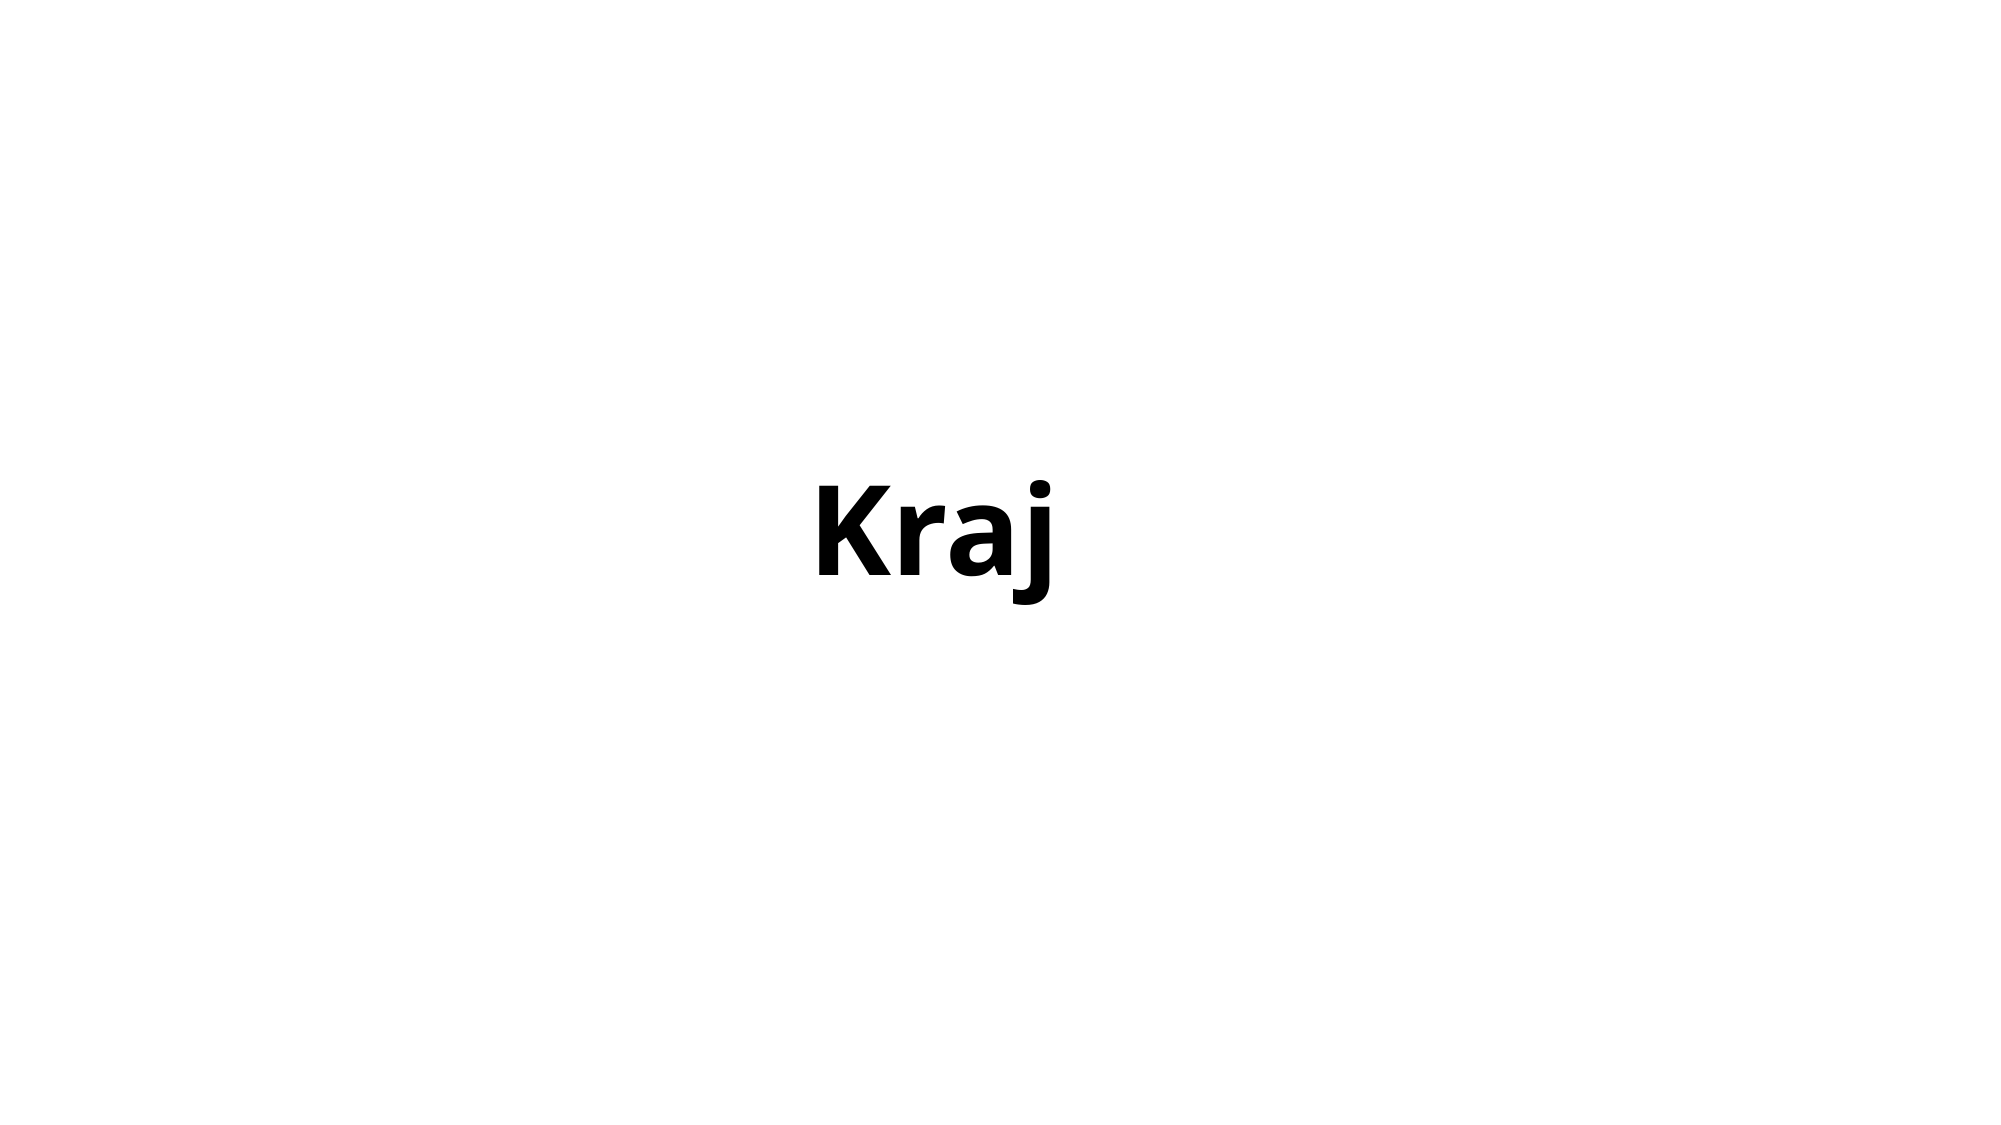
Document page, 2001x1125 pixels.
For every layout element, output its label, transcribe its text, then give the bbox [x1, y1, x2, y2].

title Kraj [183, 218, 1684, 611]
